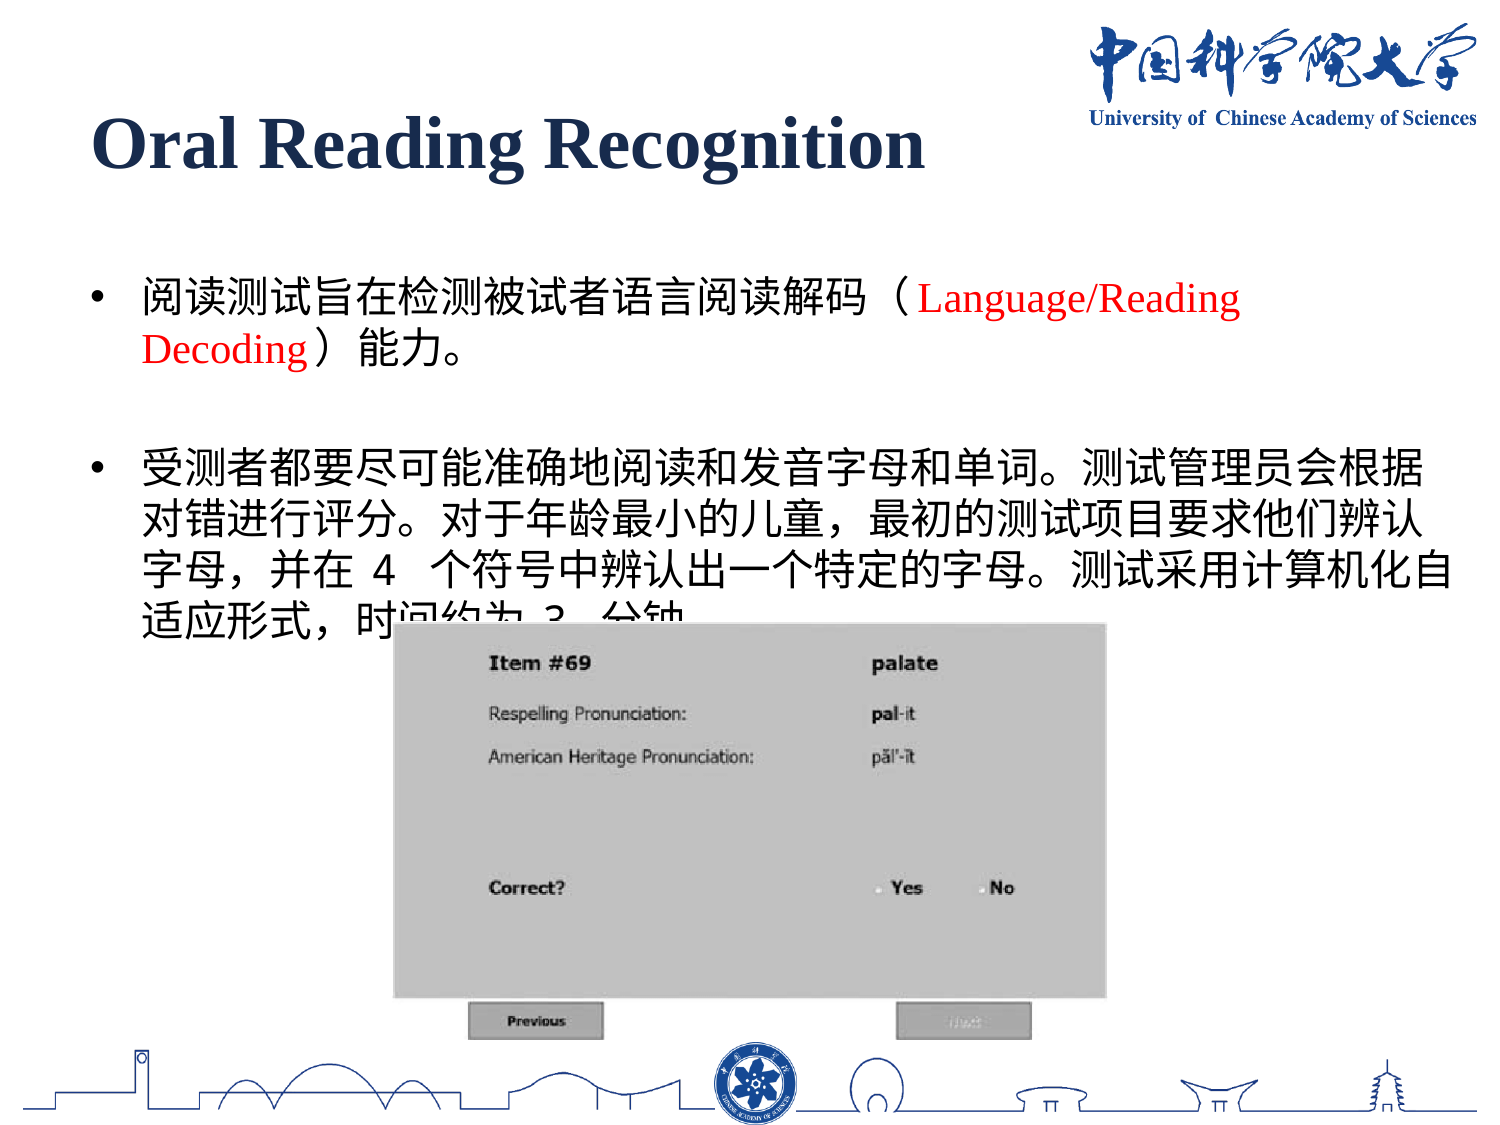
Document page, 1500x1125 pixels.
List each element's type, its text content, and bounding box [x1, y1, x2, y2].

title Oral Reading Recognition [75, 45, 1128, 233]
list 阅读测试旨在检测被试者语言阅读解码（Language/Reading Decoding）能力。 受测者都要尽可能准确地阅读和发音字母和单词。测试管理员会根据对错进行评分。对于年龄最小的儿童，最初的测试项目要求他们辨认字母，并在 4 个符号中辨认出一个特定的字母。测试采用计算机化自适应形式，时间约为 3 分钟。 [75, 262, 1471, 657]
picture [23, 621, 1477, 1125]
picture [1078, 23, 1477, 129]
